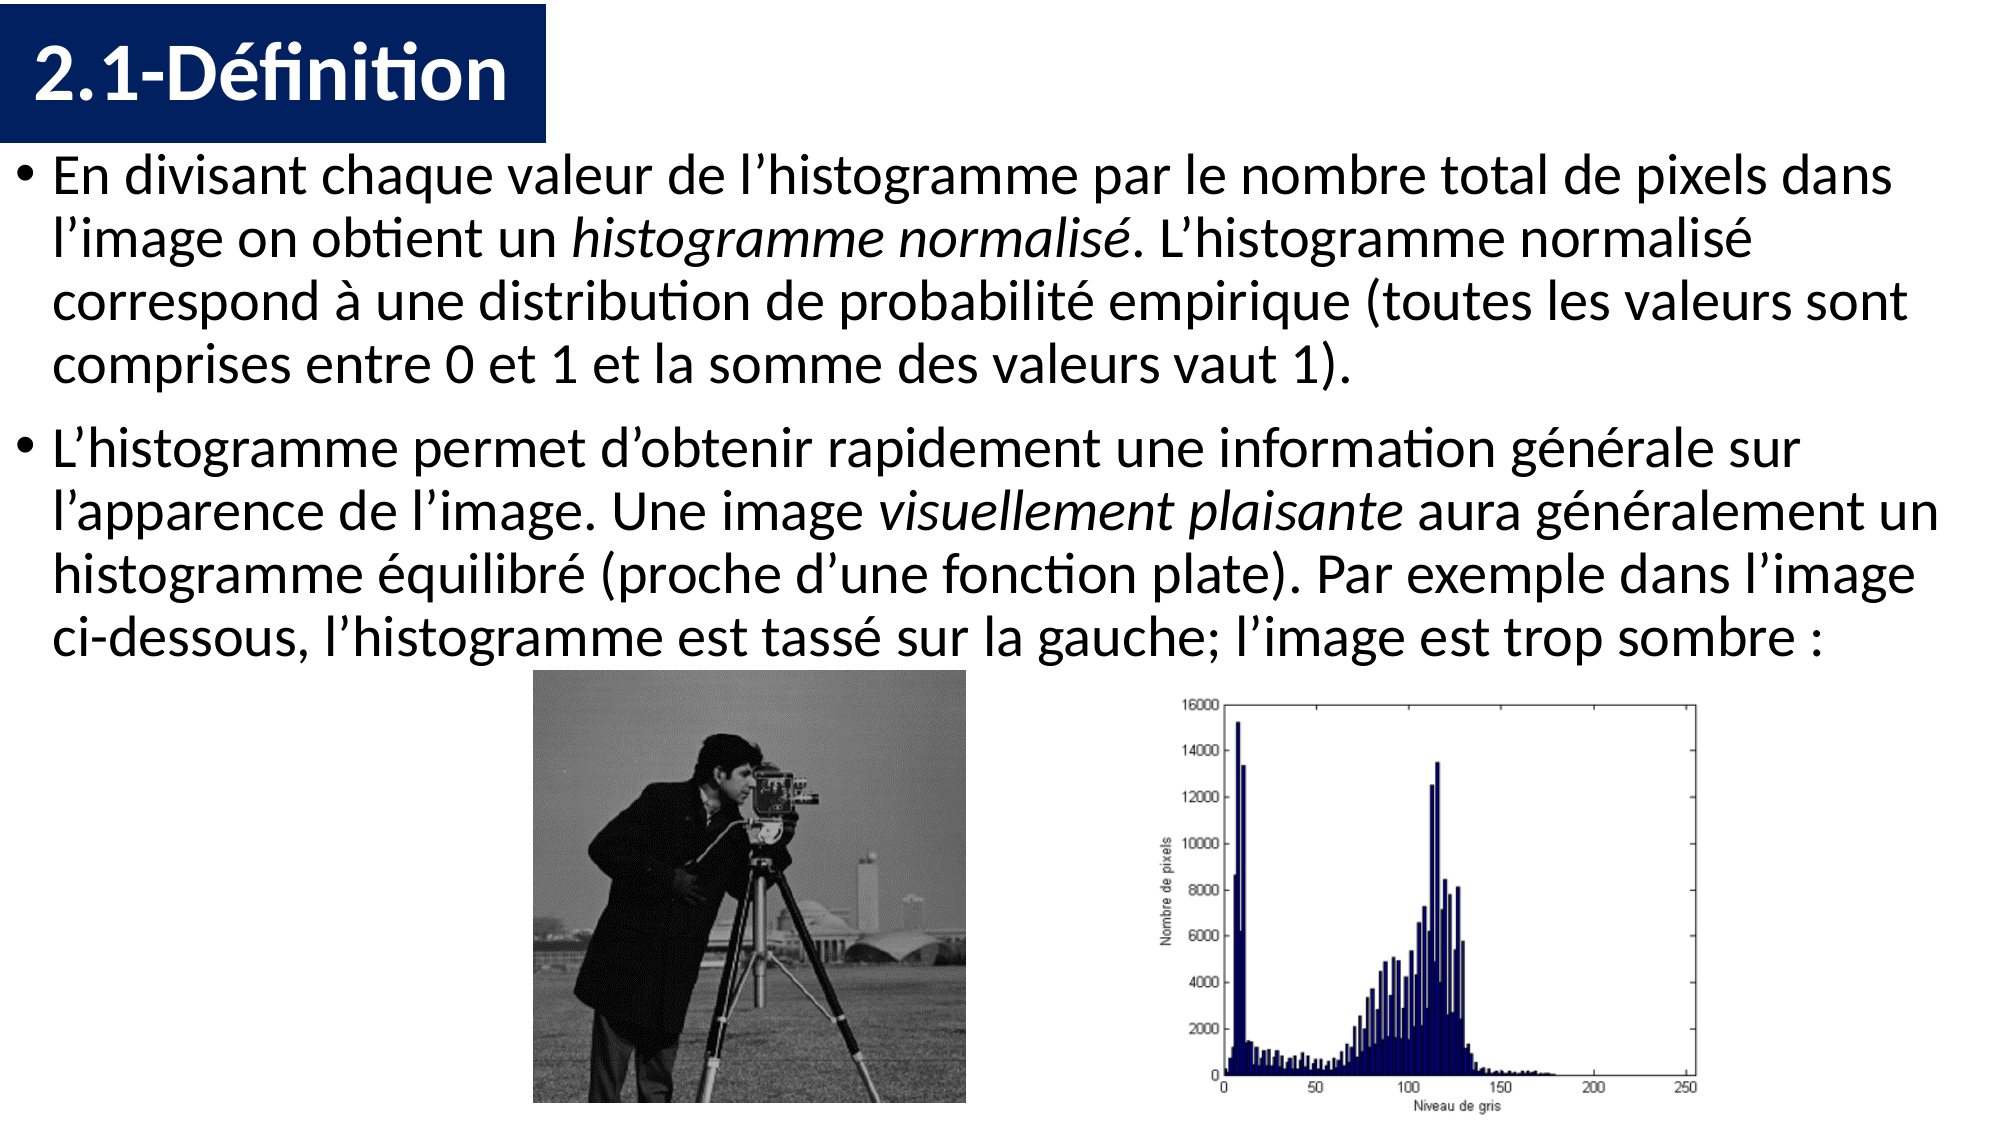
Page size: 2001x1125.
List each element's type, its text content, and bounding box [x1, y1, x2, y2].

picture [1145, 670, 1753, 1125]
picture [533, 670, 966, 1103]
text_box 2.1-Définition [0, 4, 546, 143]
list En divisant chaque valeur de l’histogramme par le nombre total de pixels dans l’image on obtient un histogramme normalisé. L’histogramme normalisé correspond à une distribution de probabilité empirique (toutes les valeurs sont comprises entre 0 et 1 et la somme des valeurs vaut 1). L’histogramme permet d’obtenir rapidement une information générale sur l’apparence de l’image. Une image visuellement plaisante aura généralement un histogramme équilibré (proche d’une fonction plate). Par exemple dans l’image ci-dessous, l’histogramme est tassé sur la gauche; l’image est trop sombre : [0, 136, 1969, 851]
